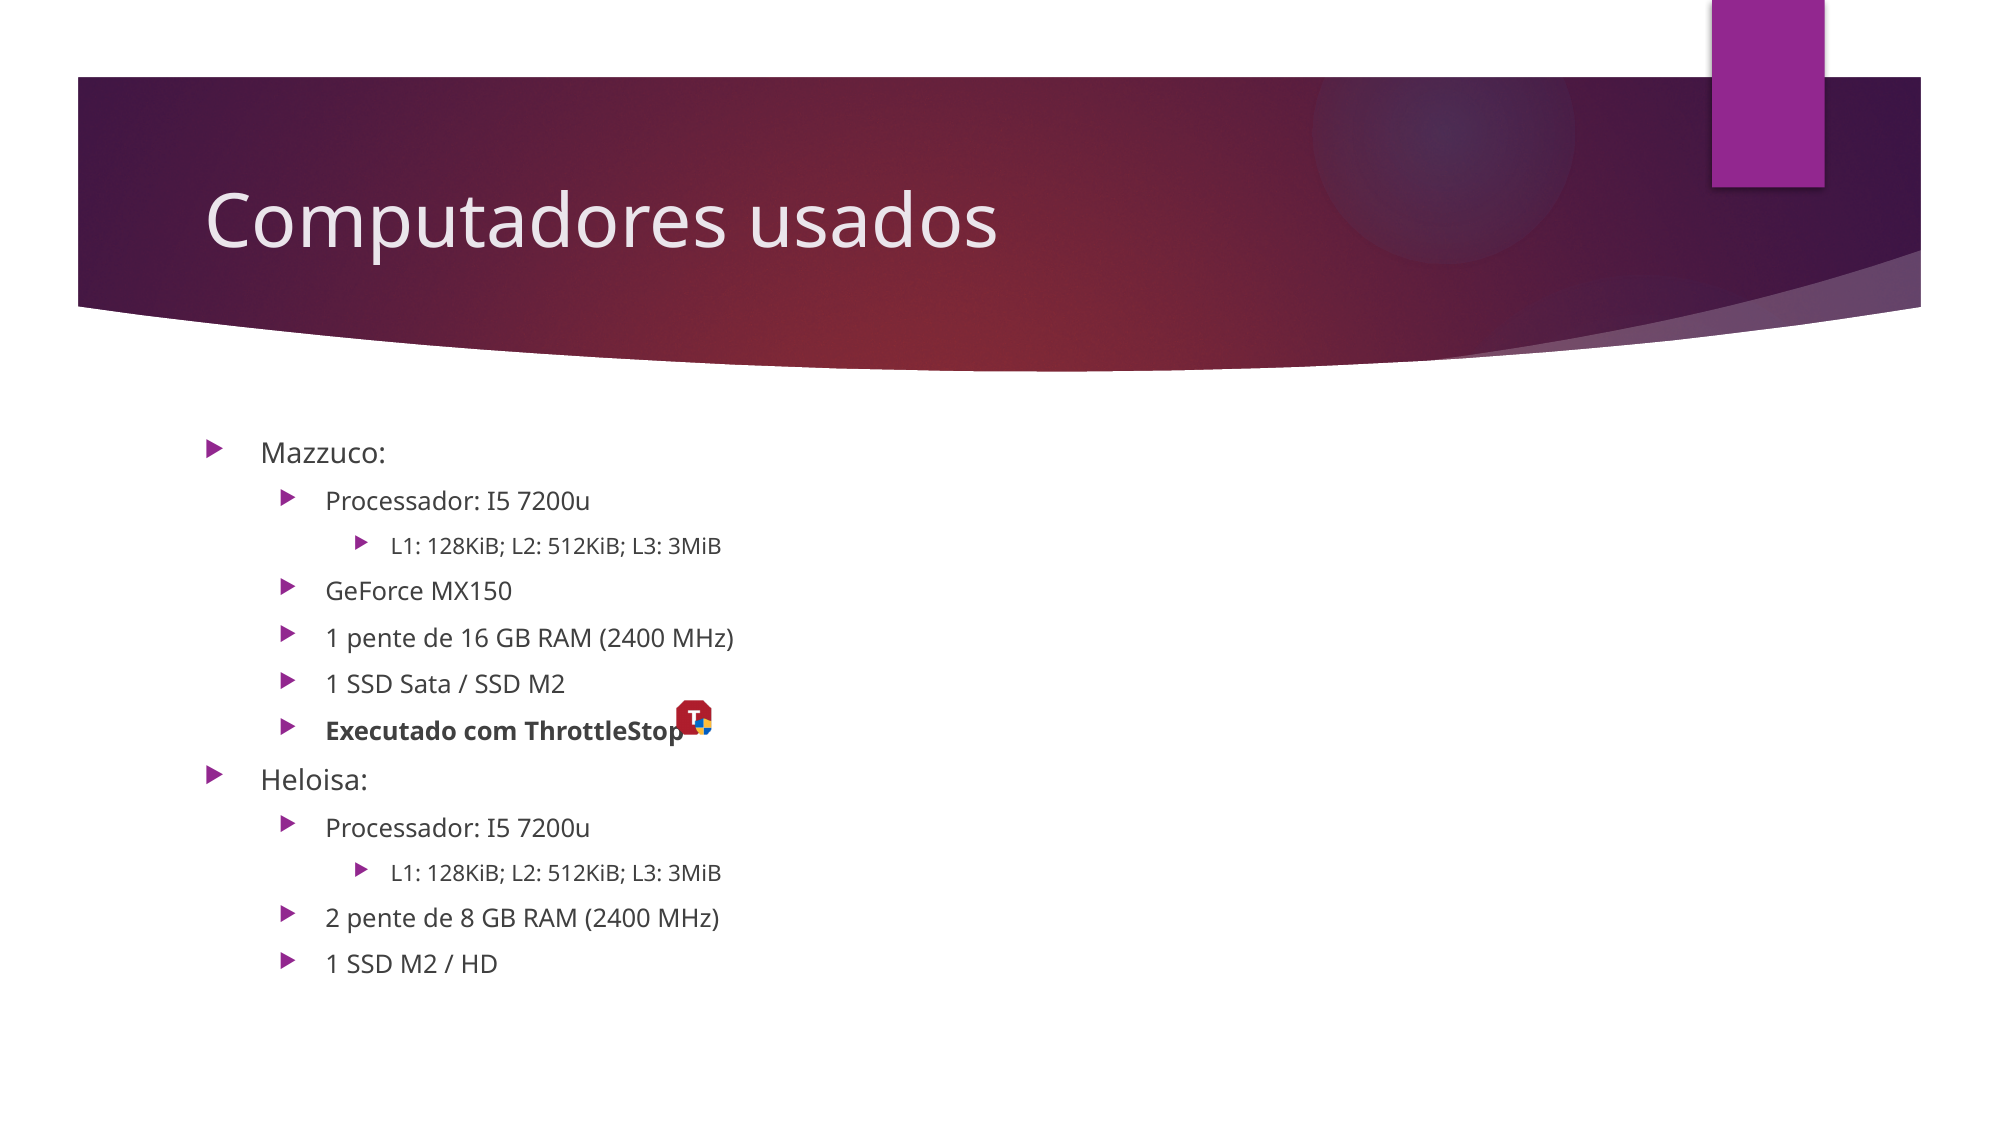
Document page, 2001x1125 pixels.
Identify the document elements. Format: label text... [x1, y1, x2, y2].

list Mazzuco: Processador: I5 7200u L1: 128KiB; L2: 512KiB; L3: 3MiB GeForce MX150 1 pente de 16 GB RAM (2400 MHz) 1 SSD Sata / SSD M2 Executado com ThrottleStop Heloisa: Processador: I5 7200u L1: 128KiB; L2: 512KiB; L3: 3MiB 2 pente de 8 GB RAM (2400 MHz) 1 SSD M2 / HD [189, 427, 1638, 988]
title Computadores usados [189, 159, 1627, 276]
picture [672, 695, 716, 739]
